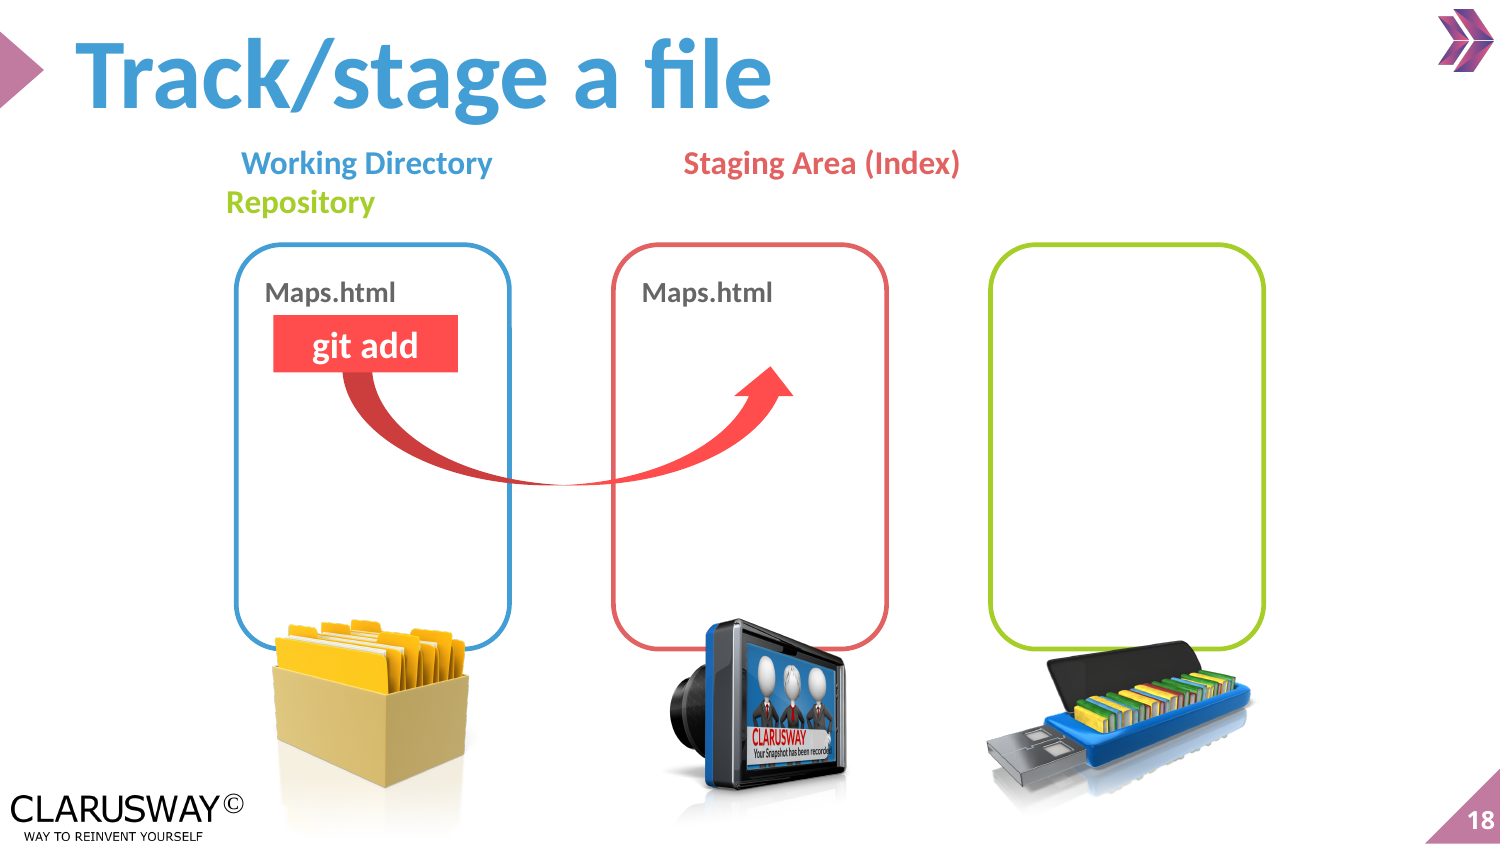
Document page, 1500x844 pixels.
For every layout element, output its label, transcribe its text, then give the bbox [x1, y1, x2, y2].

picture [1438, 9, 1494, 72]
picture [636, 614, 864, 841]
picture [11, 795, 220, 841]
slide_number ‹#› [1461, 809, 1496, 839]
picture [256, 614, 489, 841]
text_box Maps.html [236, 244, 510, 638]
text_box [342, 366, 794, 486]
text_box git add [273, 315, 458, 373]
list Working Directory Staging Area (Index) Repository [226, 143, 1264, 237]
picture [981, 638, 1262, 817]
text_box [990, 244, 1264, 637]
text_box Maps.html [613, 244, 887, 641]
title Track/stage a file [75, 31, 1001, 210]
